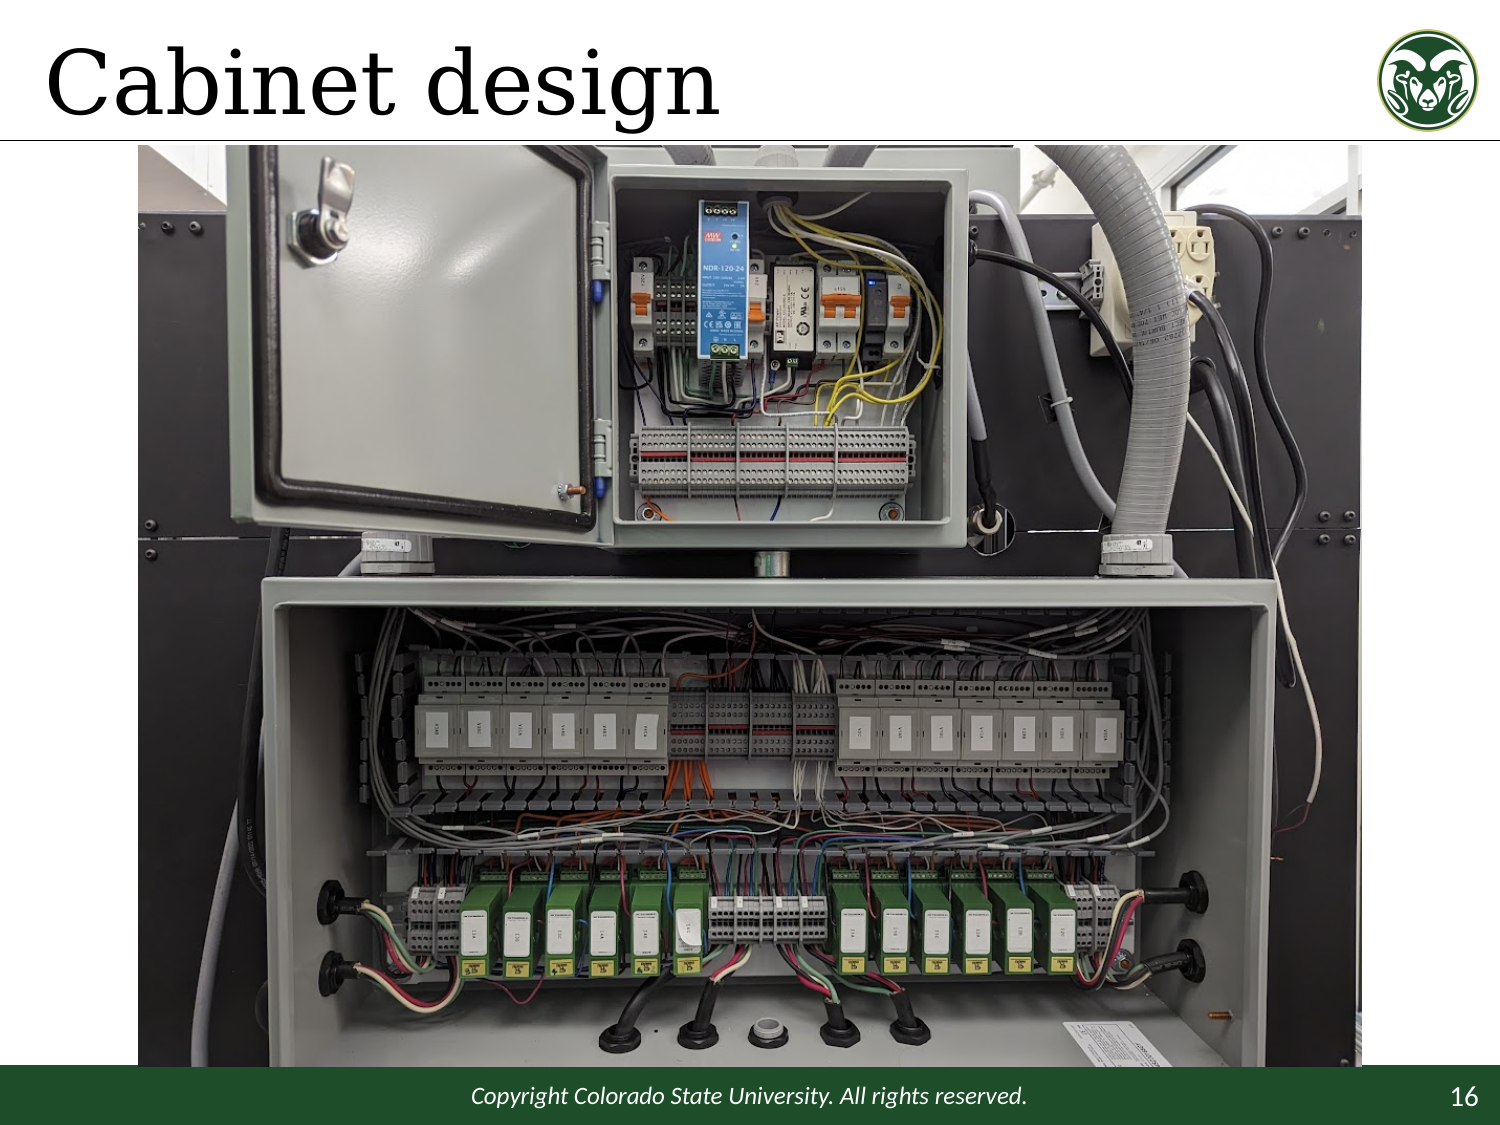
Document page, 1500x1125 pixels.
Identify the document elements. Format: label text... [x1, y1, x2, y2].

picture [1377, 29, 1479, 132]
footer Copyright Colorado State University. All rights reserved. [0, 1065, 1428, 1125]
slide_number 16 [1428, 1065, 1500, 1125]
title Cabinet design [29, 29, 1324, 141]
picture [138, 145, 1362, 1067]
